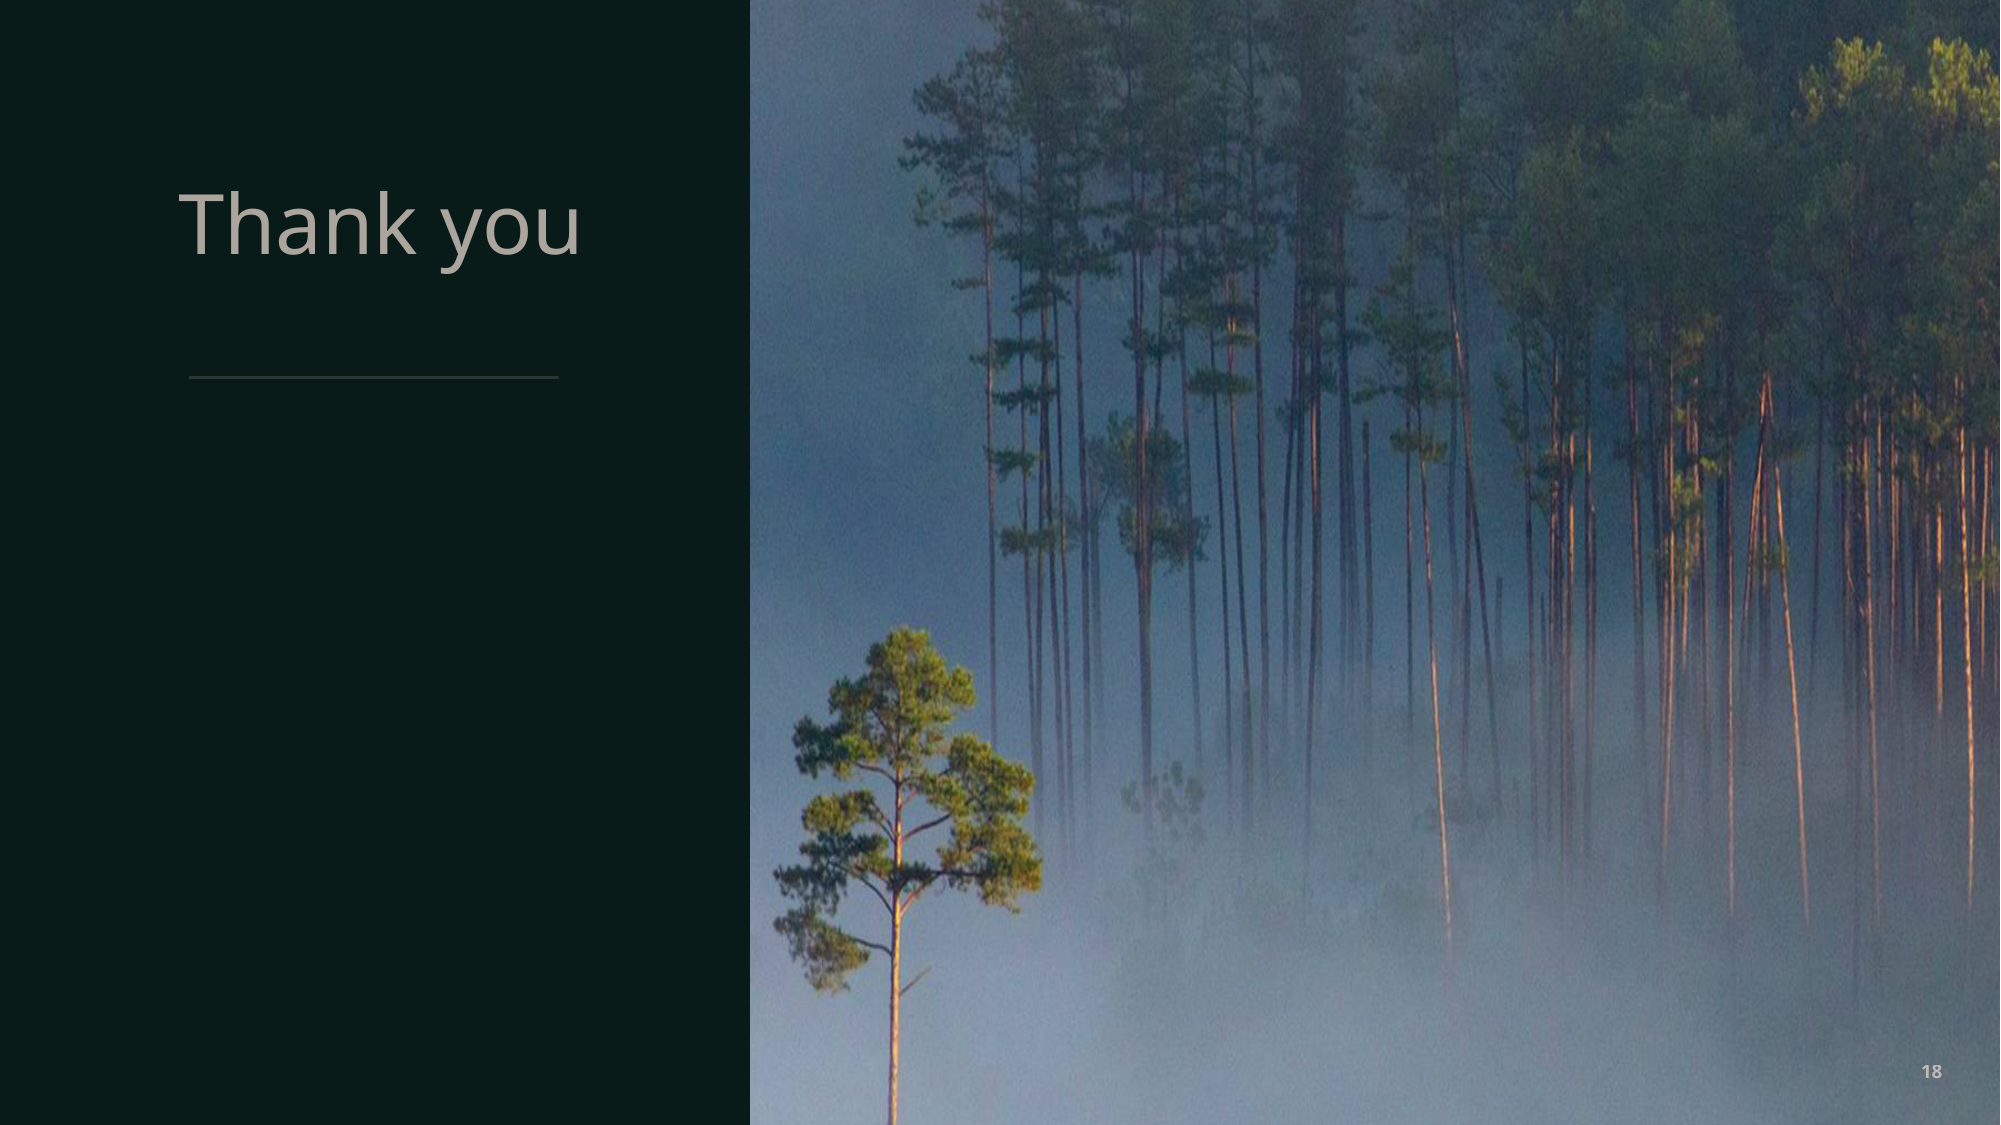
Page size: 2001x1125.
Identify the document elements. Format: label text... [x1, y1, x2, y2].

title Thank you [79, 106, 684, 337]
picture [750, 0, 2000, 1125]
